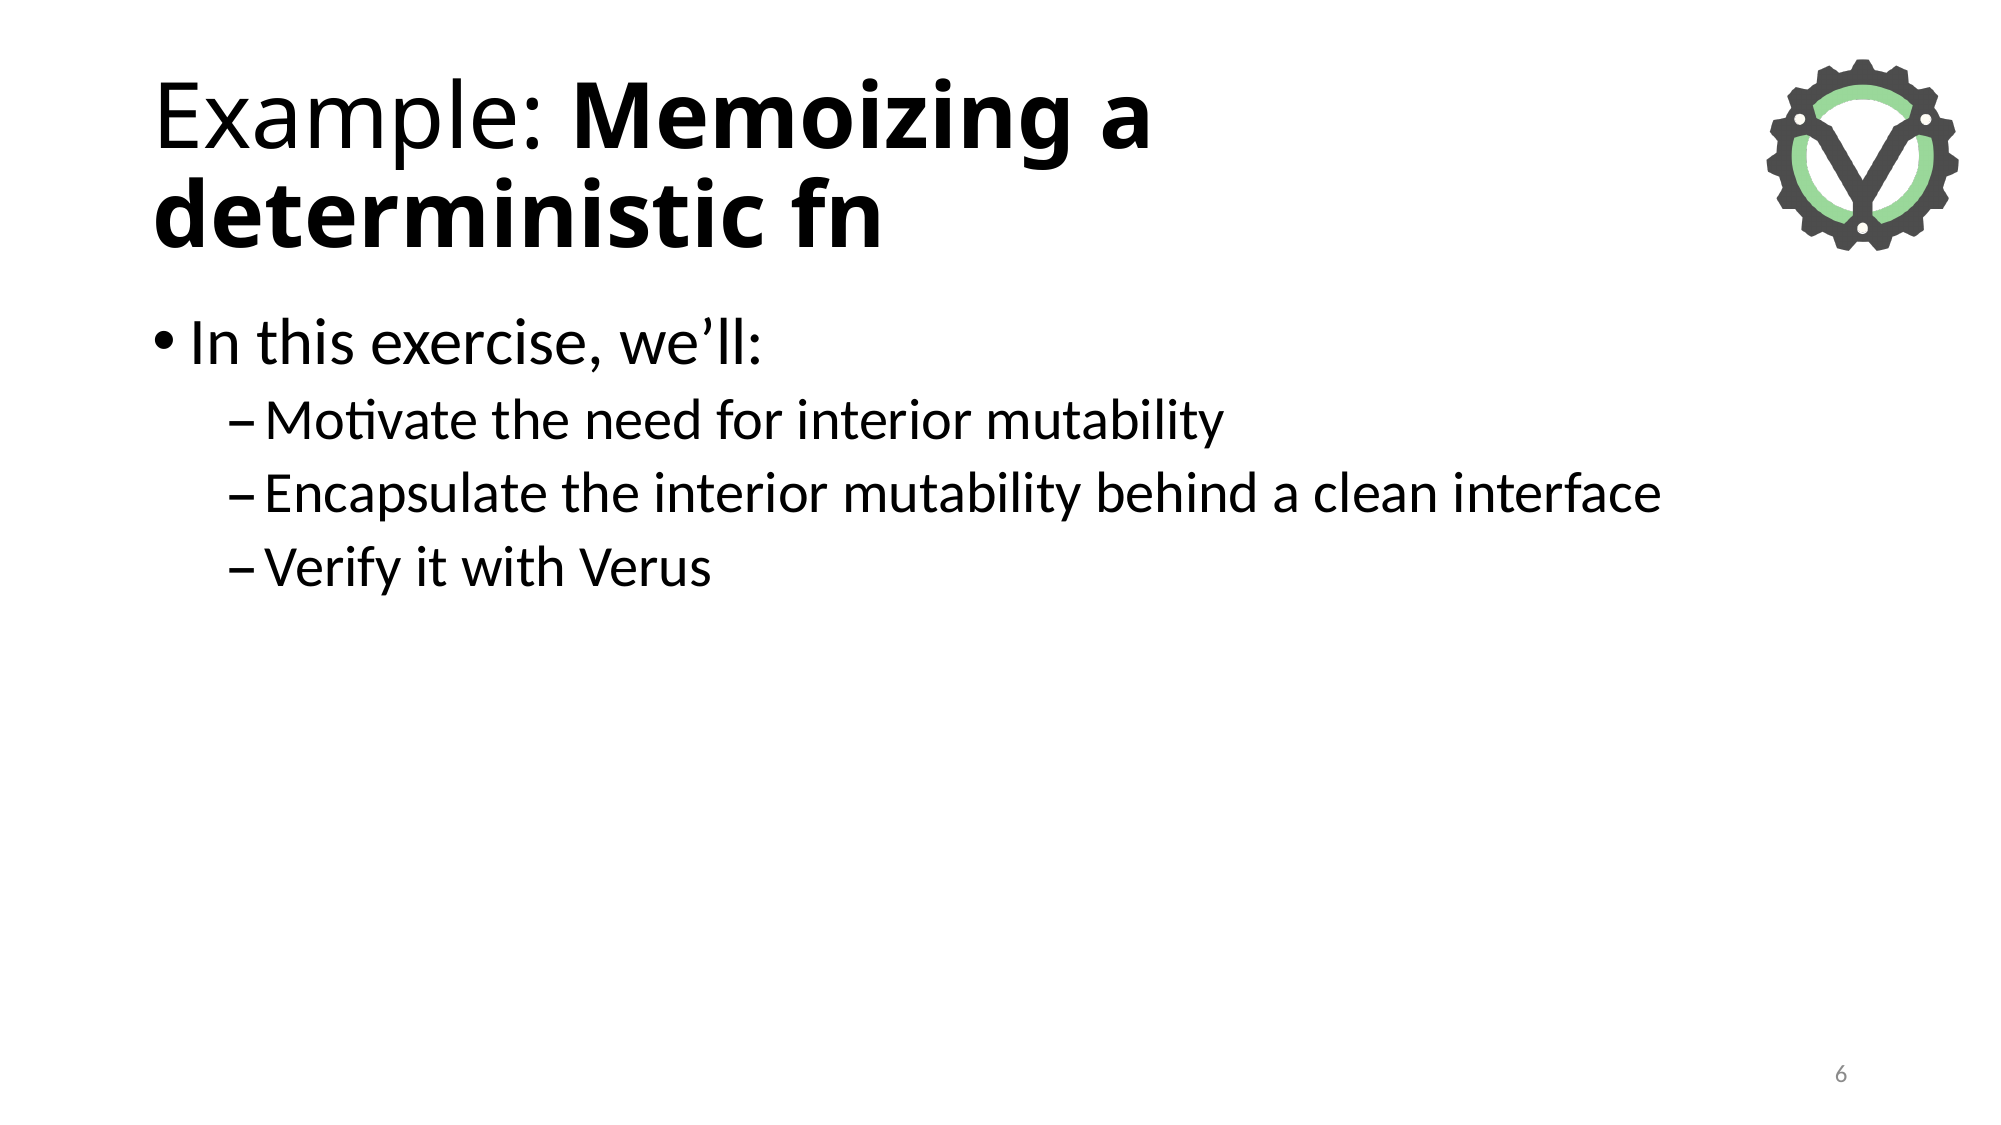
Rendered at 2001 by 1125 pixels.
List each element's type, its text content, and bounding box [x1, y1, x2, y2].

slide_number 6 [1412, 1042, 1863, 1103]
picture [1766, 59, 1959, 252]
title Example: Memoizing a deterministic fn [137, 59, 1751, 278]
list In this exercise, we’ll: Motivate the need for interior mutability Encapsulate the interior mutability behind a clean interface Verify it with Verus [137, 299, 1863, 1014]
